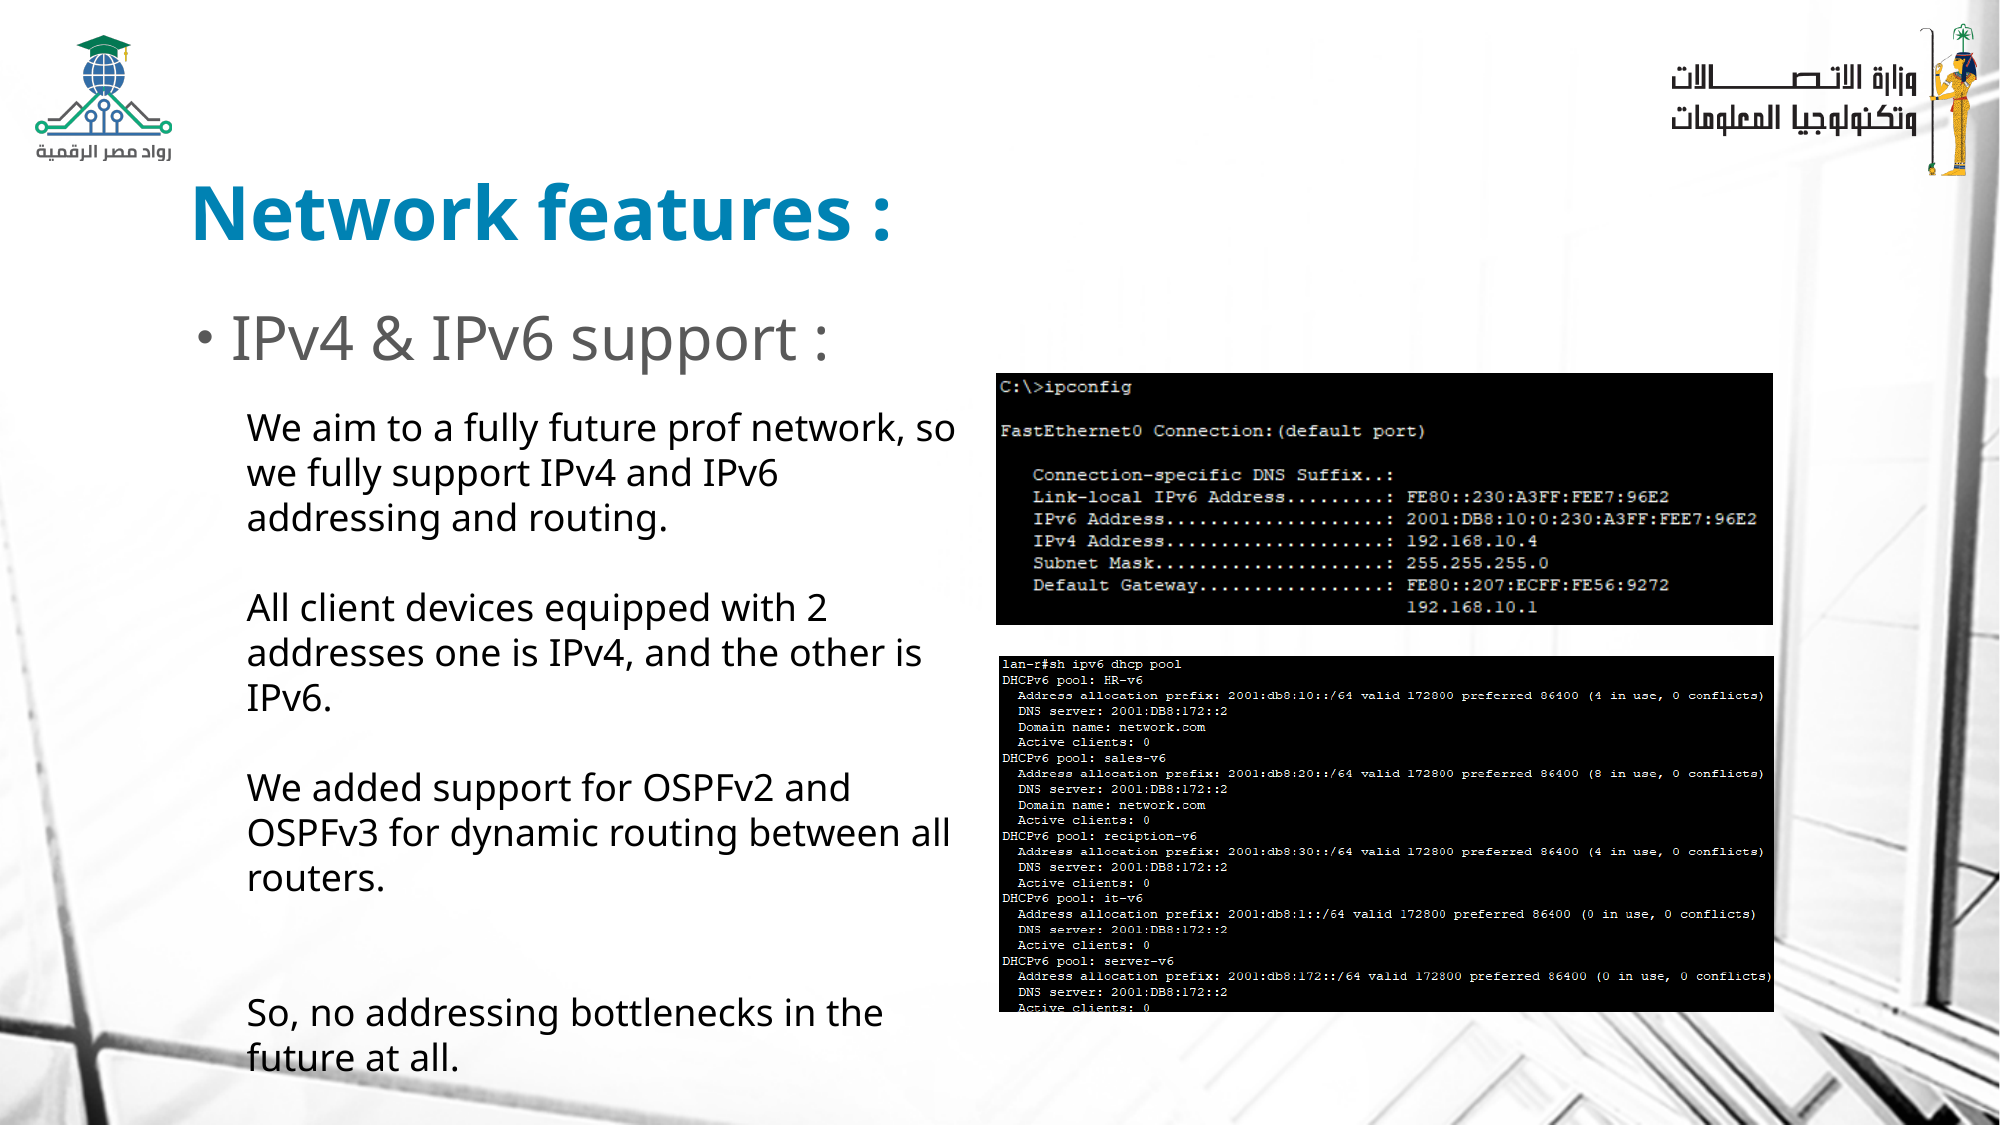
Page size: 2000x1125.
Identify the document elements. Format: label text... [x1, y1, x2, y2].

picture [0, 0, 2000, 1125]
title Network features : [174, 87, 1600, 263]
list IPv4 & IPv6 support : [174, 299, 870, 398]
text_box We aim to a fully future prof network, so we fully support IPv4 and IPv6 addressing and routing. All client devices equipped with 2 addresses one is IPv4, and the other is IPv6. We added support for OSPFv2 and OSPFv3 for dynamic routing between all routers. So, no addressing bottlenecks in the future at all. [231, 397, 977, 1087]
